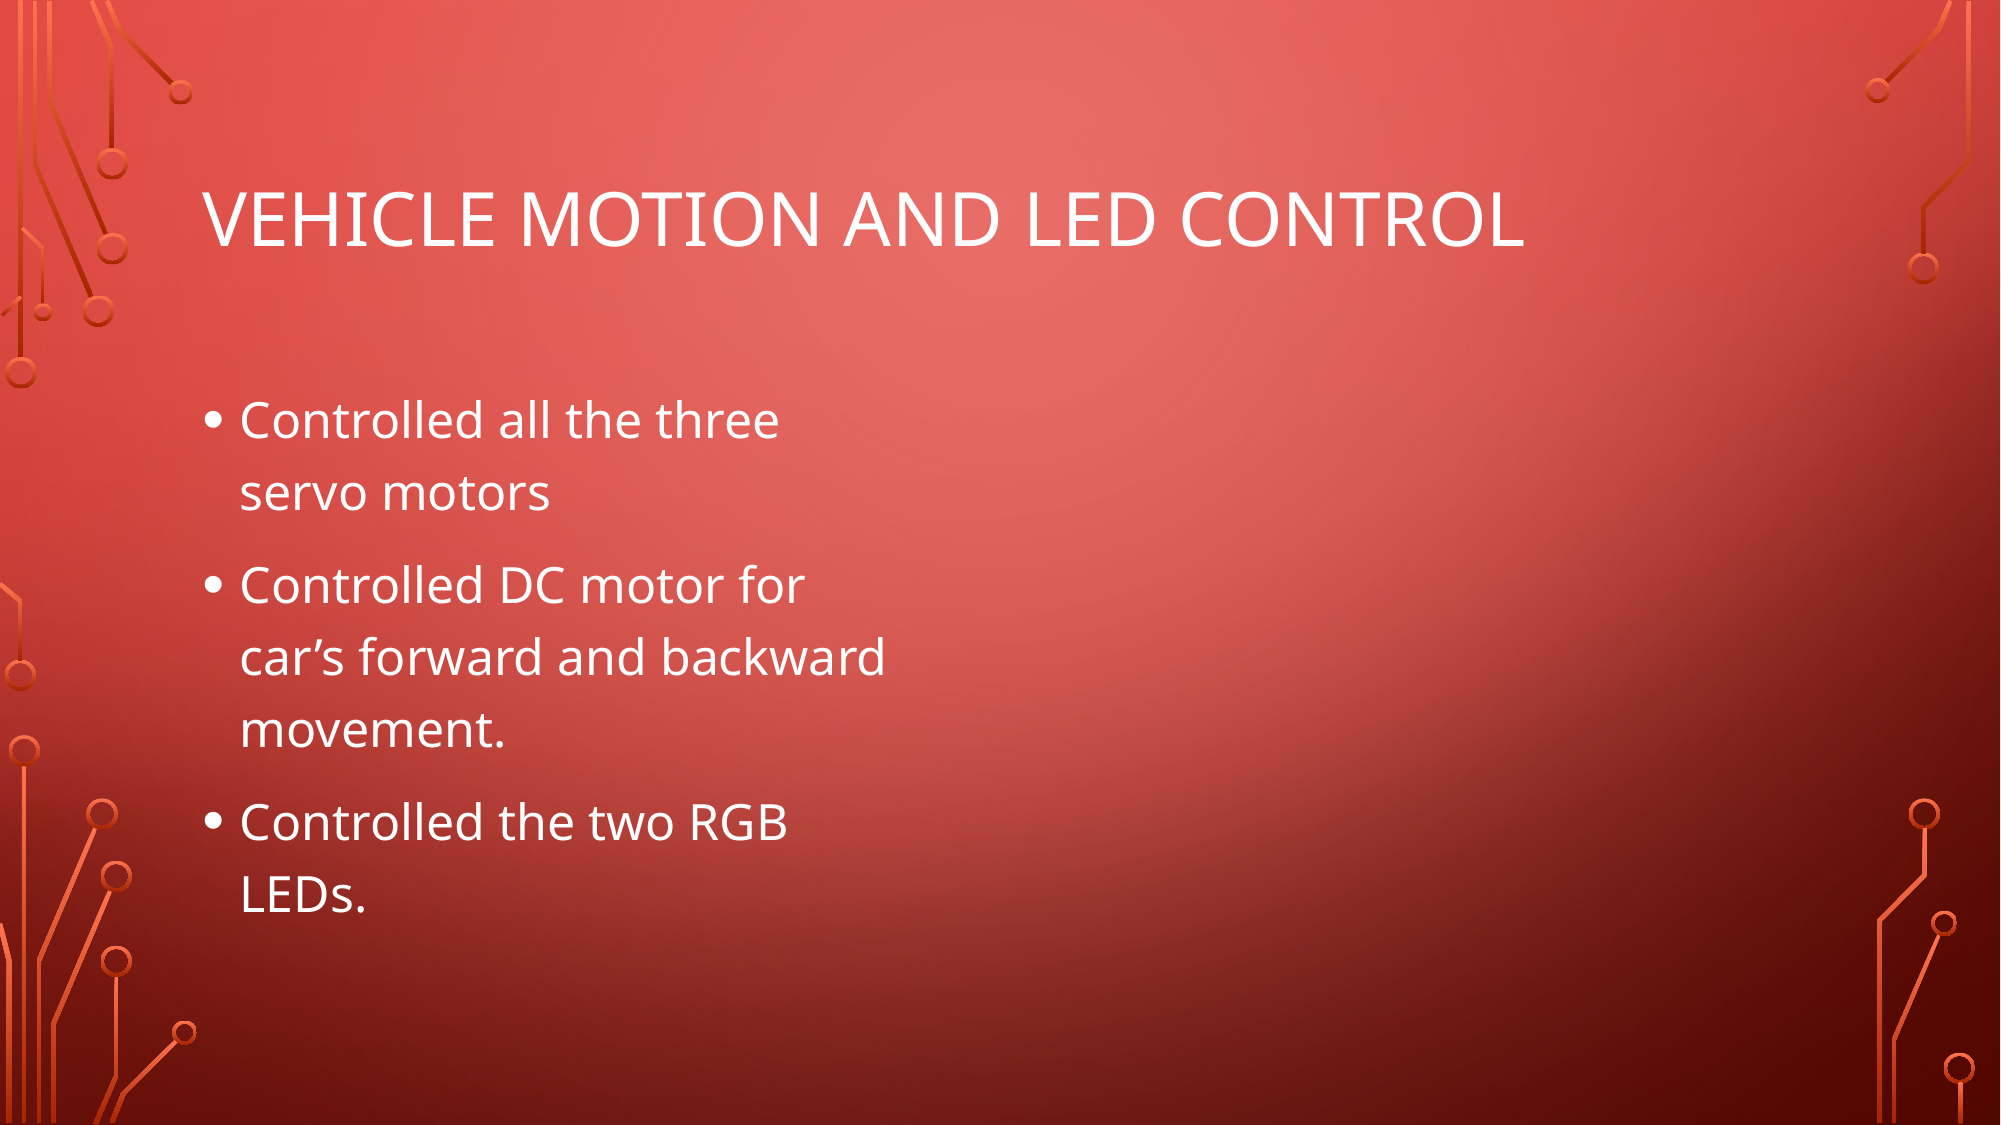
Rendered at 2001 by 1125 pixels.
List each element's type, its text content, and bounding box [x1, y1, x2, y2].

title Vehicle motion and led control [187, 101, 1813, 344]
list Controlled all the three servo motors Controlled DC motor for car’s forward and backward movement. Controlled the two RGB LEDs. [187, 369, 936, 950]
